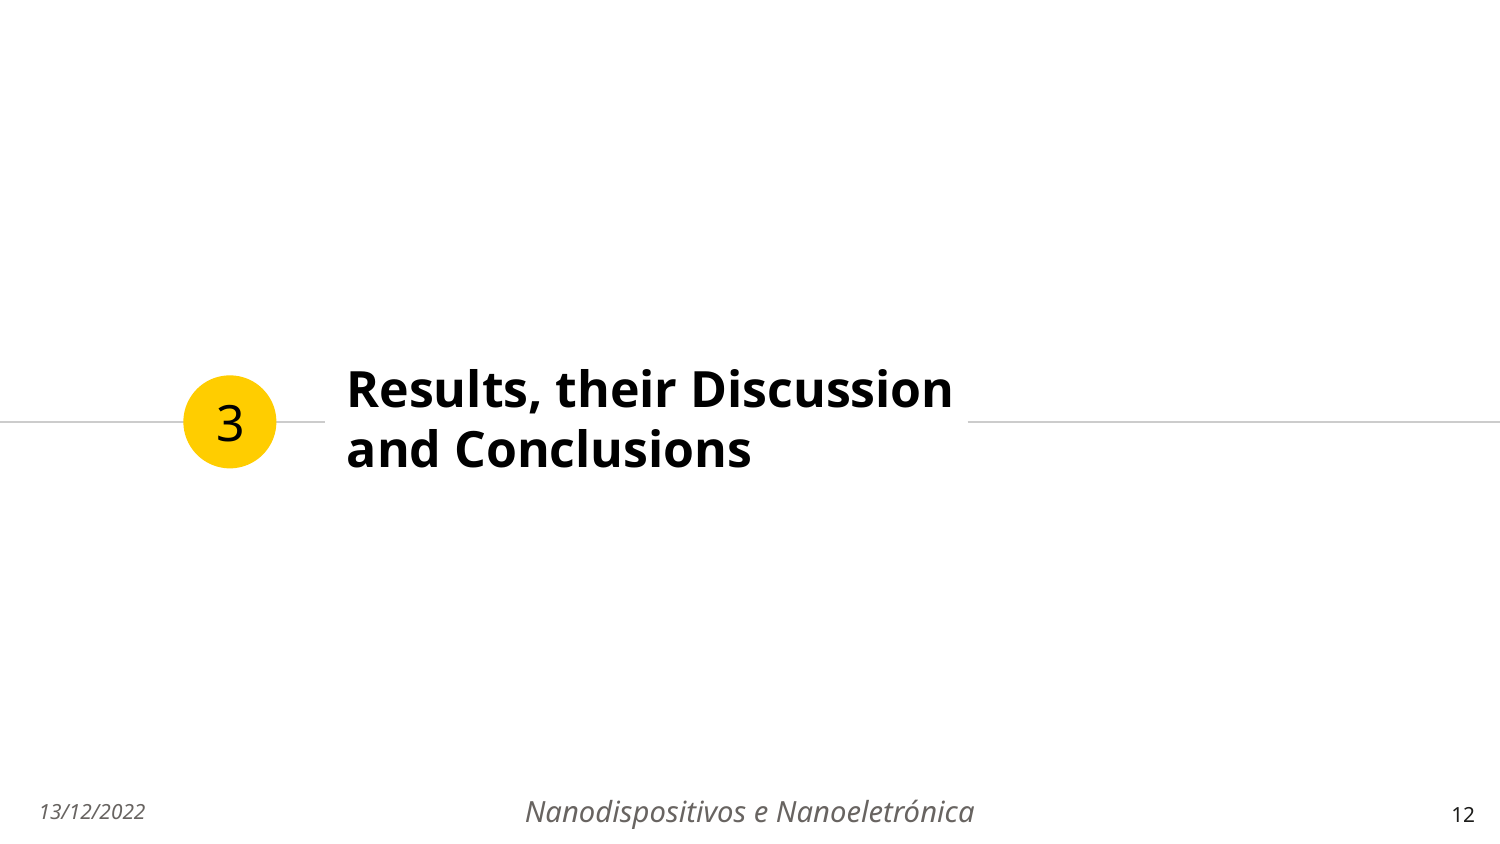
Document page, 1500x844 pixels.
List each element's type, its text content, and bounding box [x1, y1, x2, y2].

text_box 3 [186, 375, 276, 468]
slide_number 12 [1399, 786, 1490, 844]
text_box Nanodispositivos e Nanoeletrónica [474, 786, 1026, 836]
title Results, their Discussion and Conclusions [331, 351, 974, 493]
text_box 13/12/2022 [23, 791, 220, 832]
